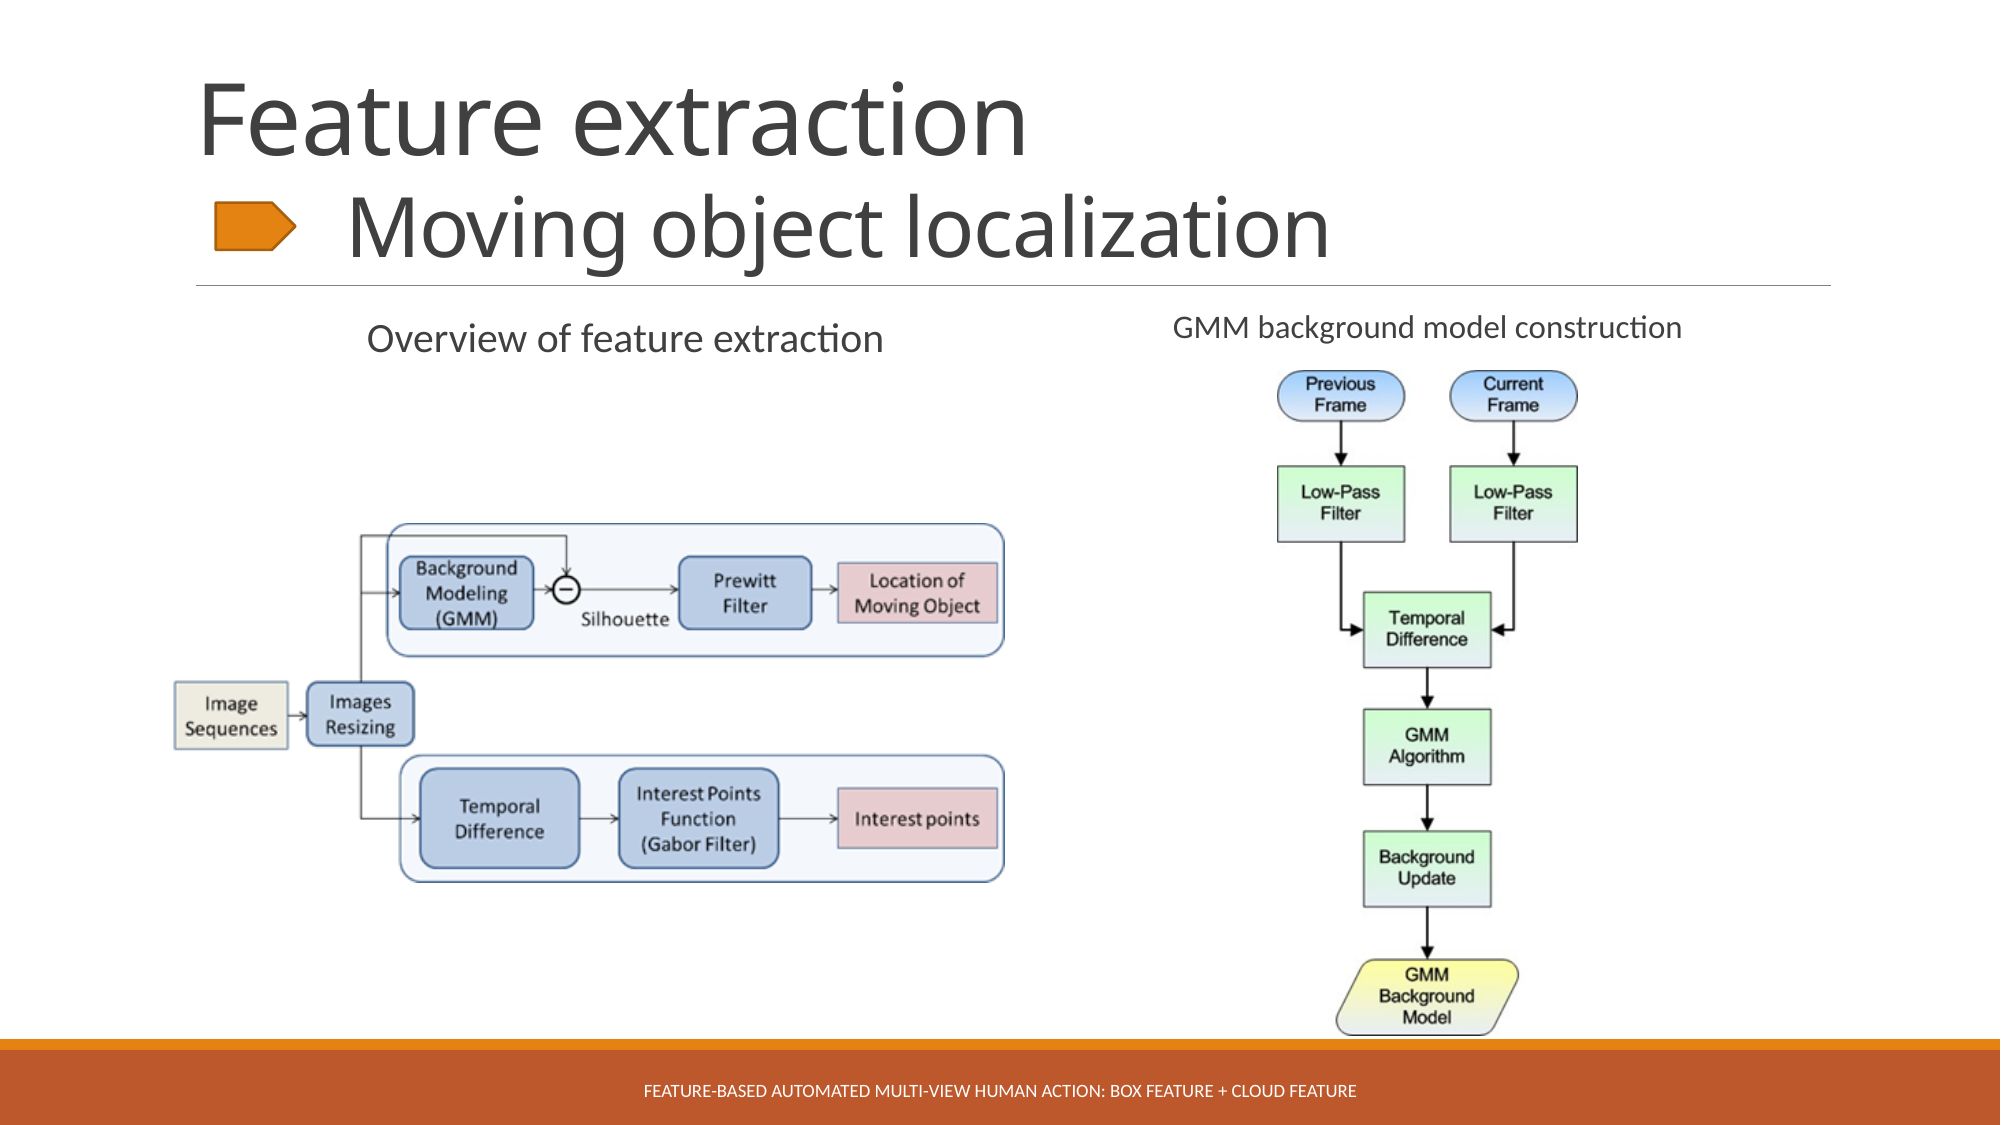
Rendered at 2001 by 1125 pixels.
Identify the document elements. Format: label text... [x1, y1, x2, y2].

footer Feature-based Automated Multi-view Human Action: Box feature + Cloud feature [604, 1059, 1396, 1120]
title Feature extraction Moving object localization [180, 47, 1830, 285]
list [171, 522, 1006, 883]
list GMM background model construction [1026, 302, 1830, 354]
list Overview of feature extraction [183, 302, 1005, 371]
text_box [214, 201, 297, 252]
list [1277, 369, 1578, 1036]
